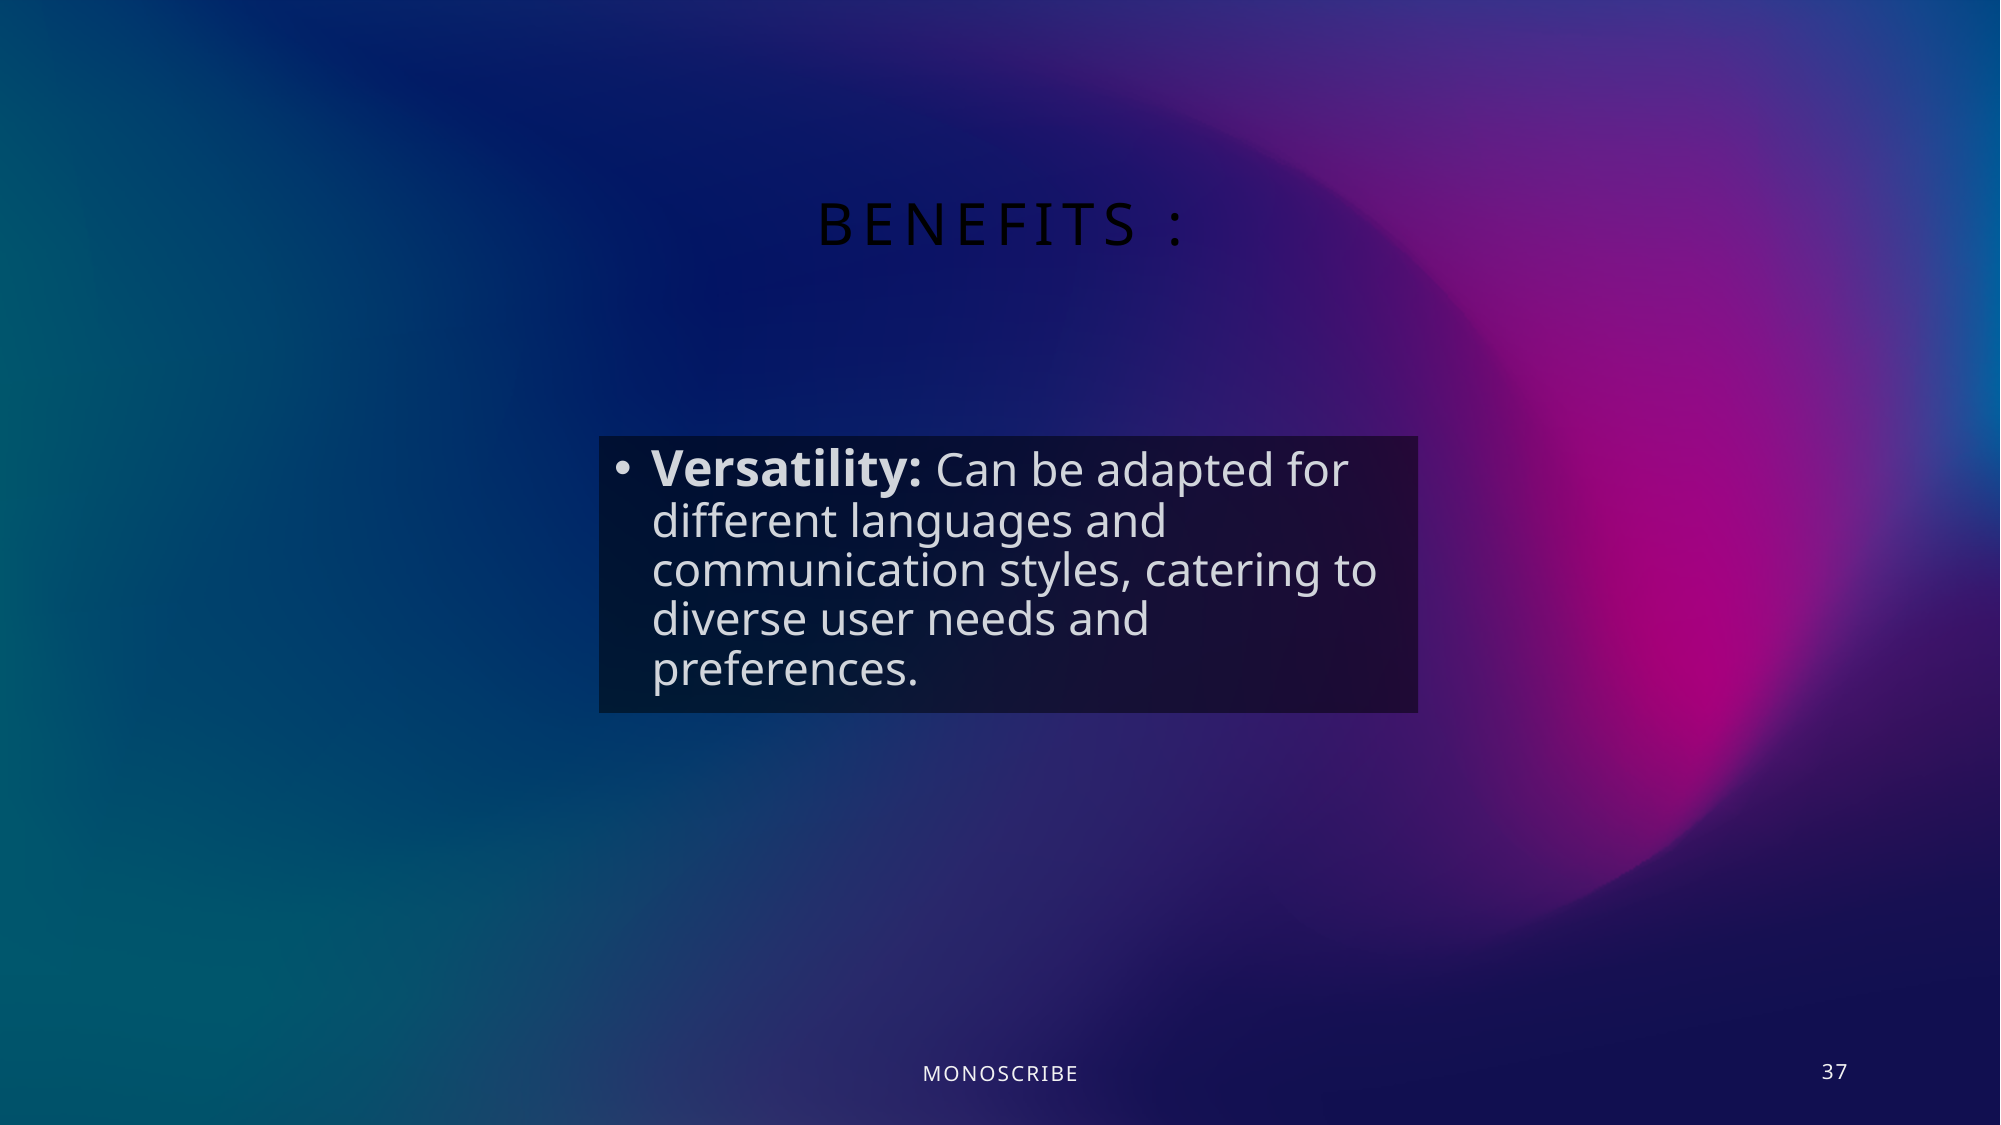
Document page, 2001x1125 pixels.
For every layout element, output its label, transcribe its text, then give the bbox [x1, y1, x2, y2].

footer MonoScribe [662, 1042, 1338, 1103]
title Benefits : [402, 162, 1598, 266]
list Versatility: Can be adapted for different languages and communication styles, catering to diverse user needs and preferences. [599, 436, 1419, 713]
picture [0, 0, 2000, 1125]
slide_number 37 [1412, 1042, 1863, 1103]
